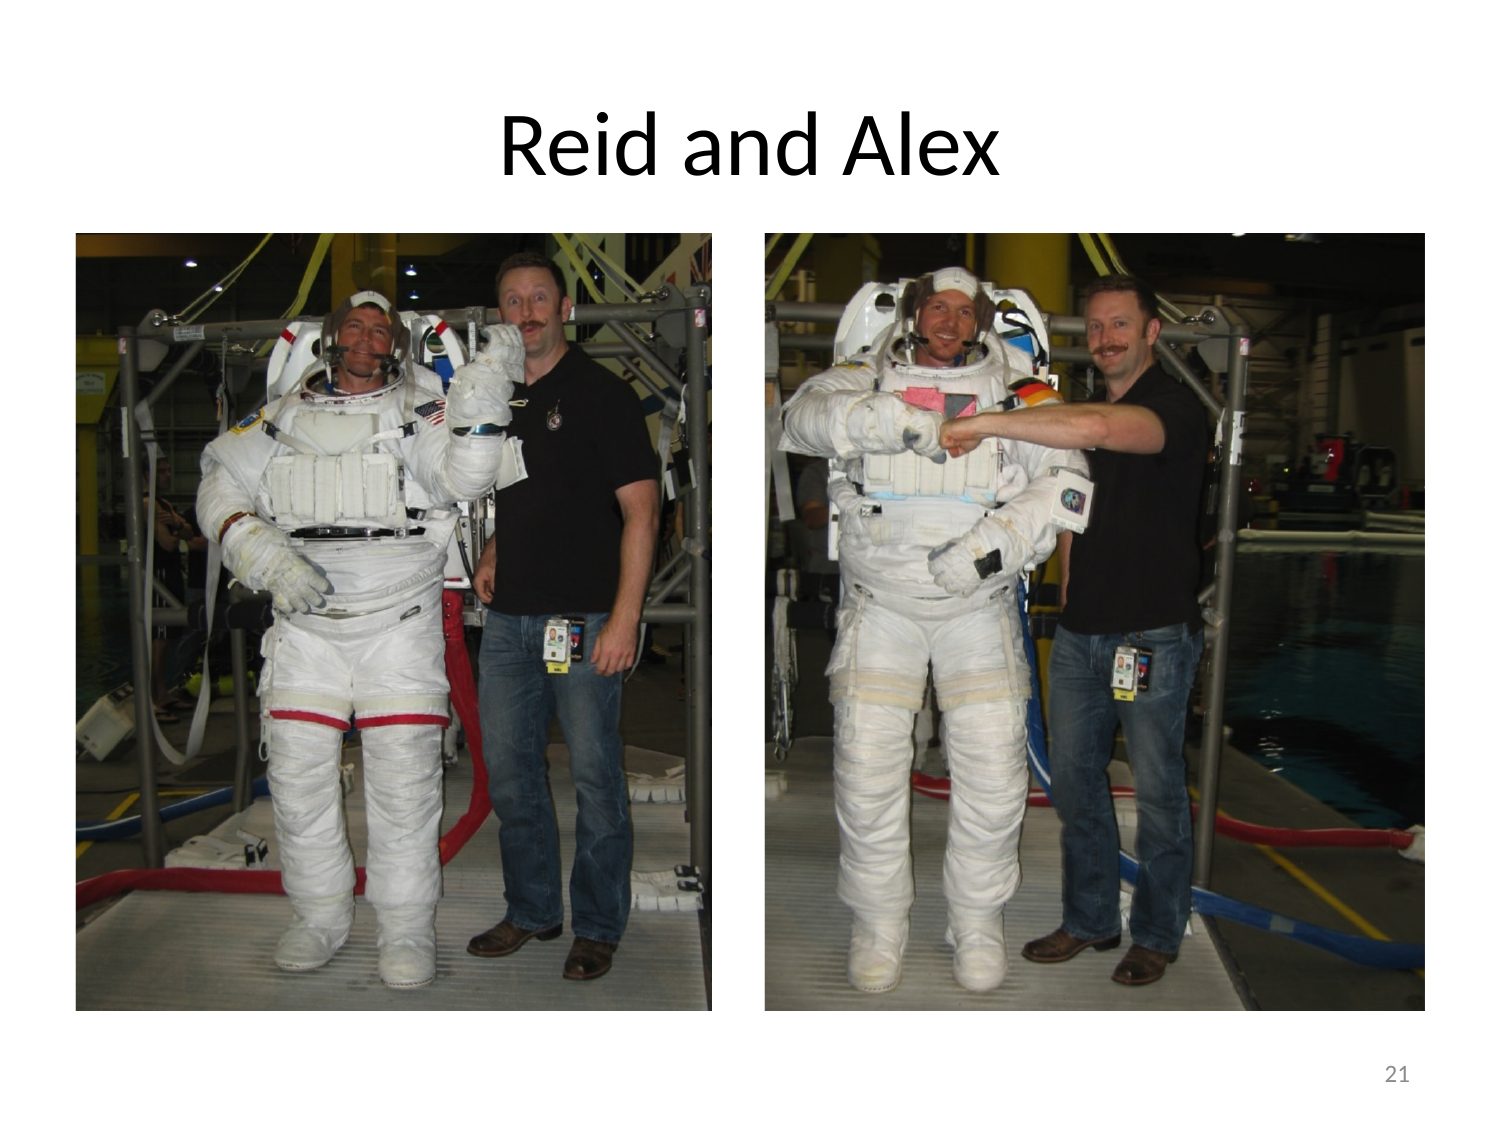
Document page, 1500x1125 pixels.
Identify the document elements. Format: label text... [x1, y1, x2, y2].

title Reid and Alex [75, 45, 1425, 233]
slide_number 21 [1074, 1042, 1425, 1103]
picture [4, 233, 1484, 1011]
